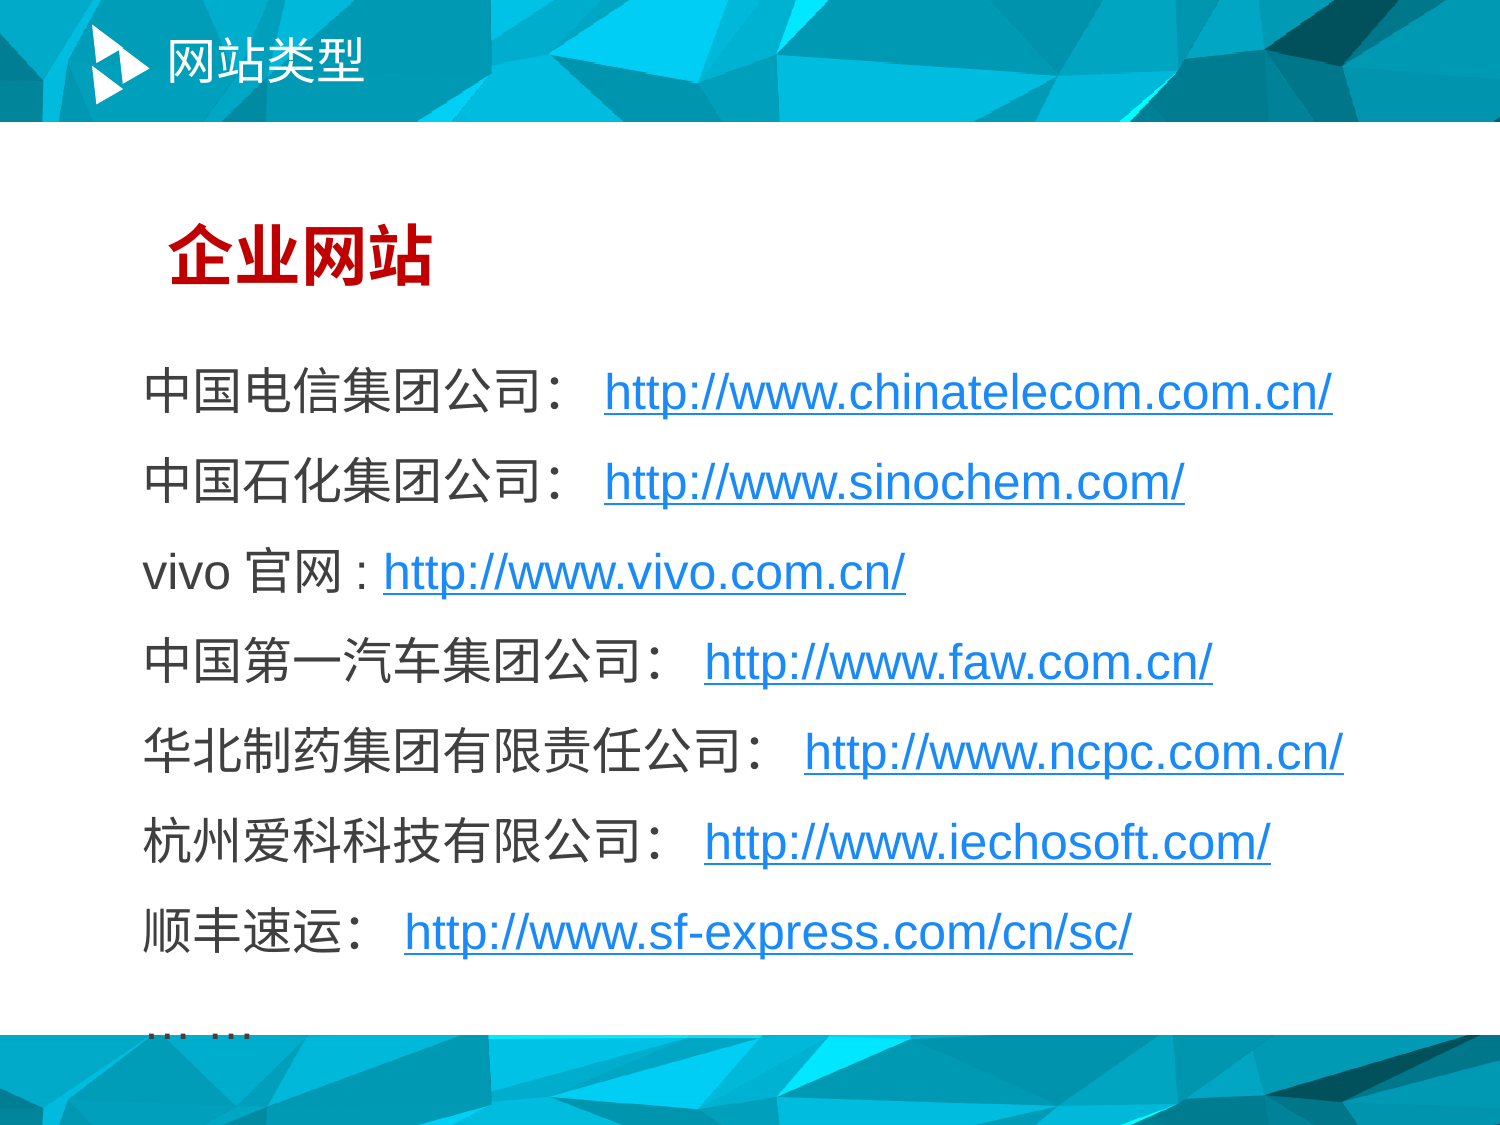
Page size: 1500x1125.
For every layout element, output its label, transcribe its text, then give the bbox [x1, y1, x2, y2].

title 网站类型 [151, 11, 1446, 115]
text_box 中国电信集团公司：http://www.chinatelecom.com.cn/ 中国石化集团公司：http://www.sinochem.com/ vivo官网: http://www.vivo.com.cn/ 中国第一汽车集团公司：http://www.faw.com.cn/ 华北制药集团有限责任公司：http://www.ncpc.com.cn/ 杭州爱科科技有限公司：http://www.iechosoft.com/ 顺丰速运：http://www.sf-express.com/cn/sc/ … … [127, 322, 1500, 1058]
picture [0, 1035, 1500, 1125]
picture [0, 0, 1500, 122]
text_box 企业网站 [152, 206, 450, 302]
